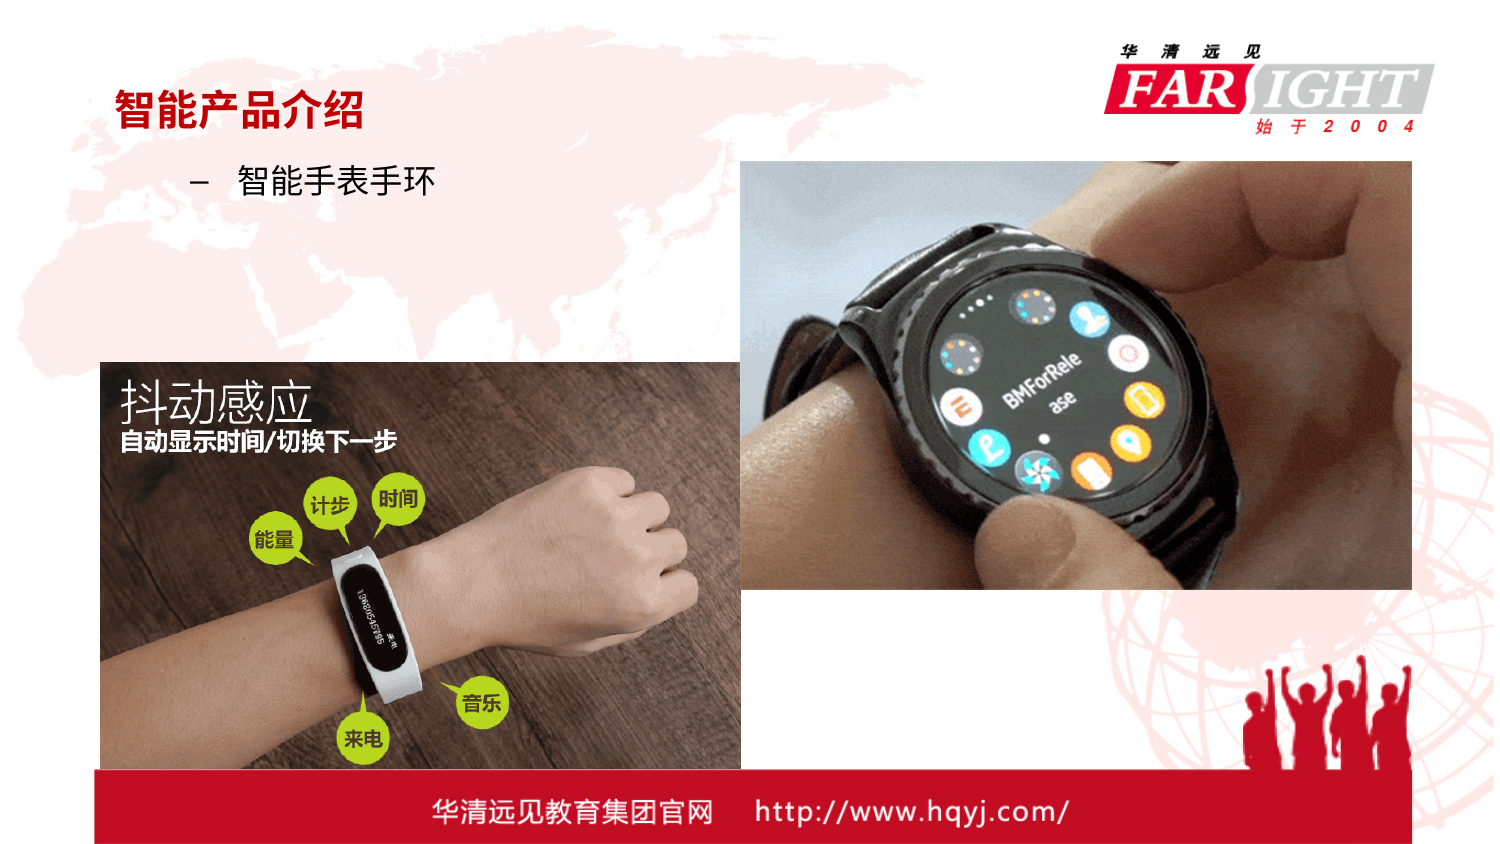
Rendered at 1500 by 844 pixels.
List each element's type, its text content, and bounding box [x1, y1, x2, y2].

picture [0, 0, 1500, 844]
list 智能产品介绍 [100, 76, 1117, 139]
list 智能手表手环 [745, 596, 1412, 765]
list 智能手表手环 [100, 153, 1412, 361]
